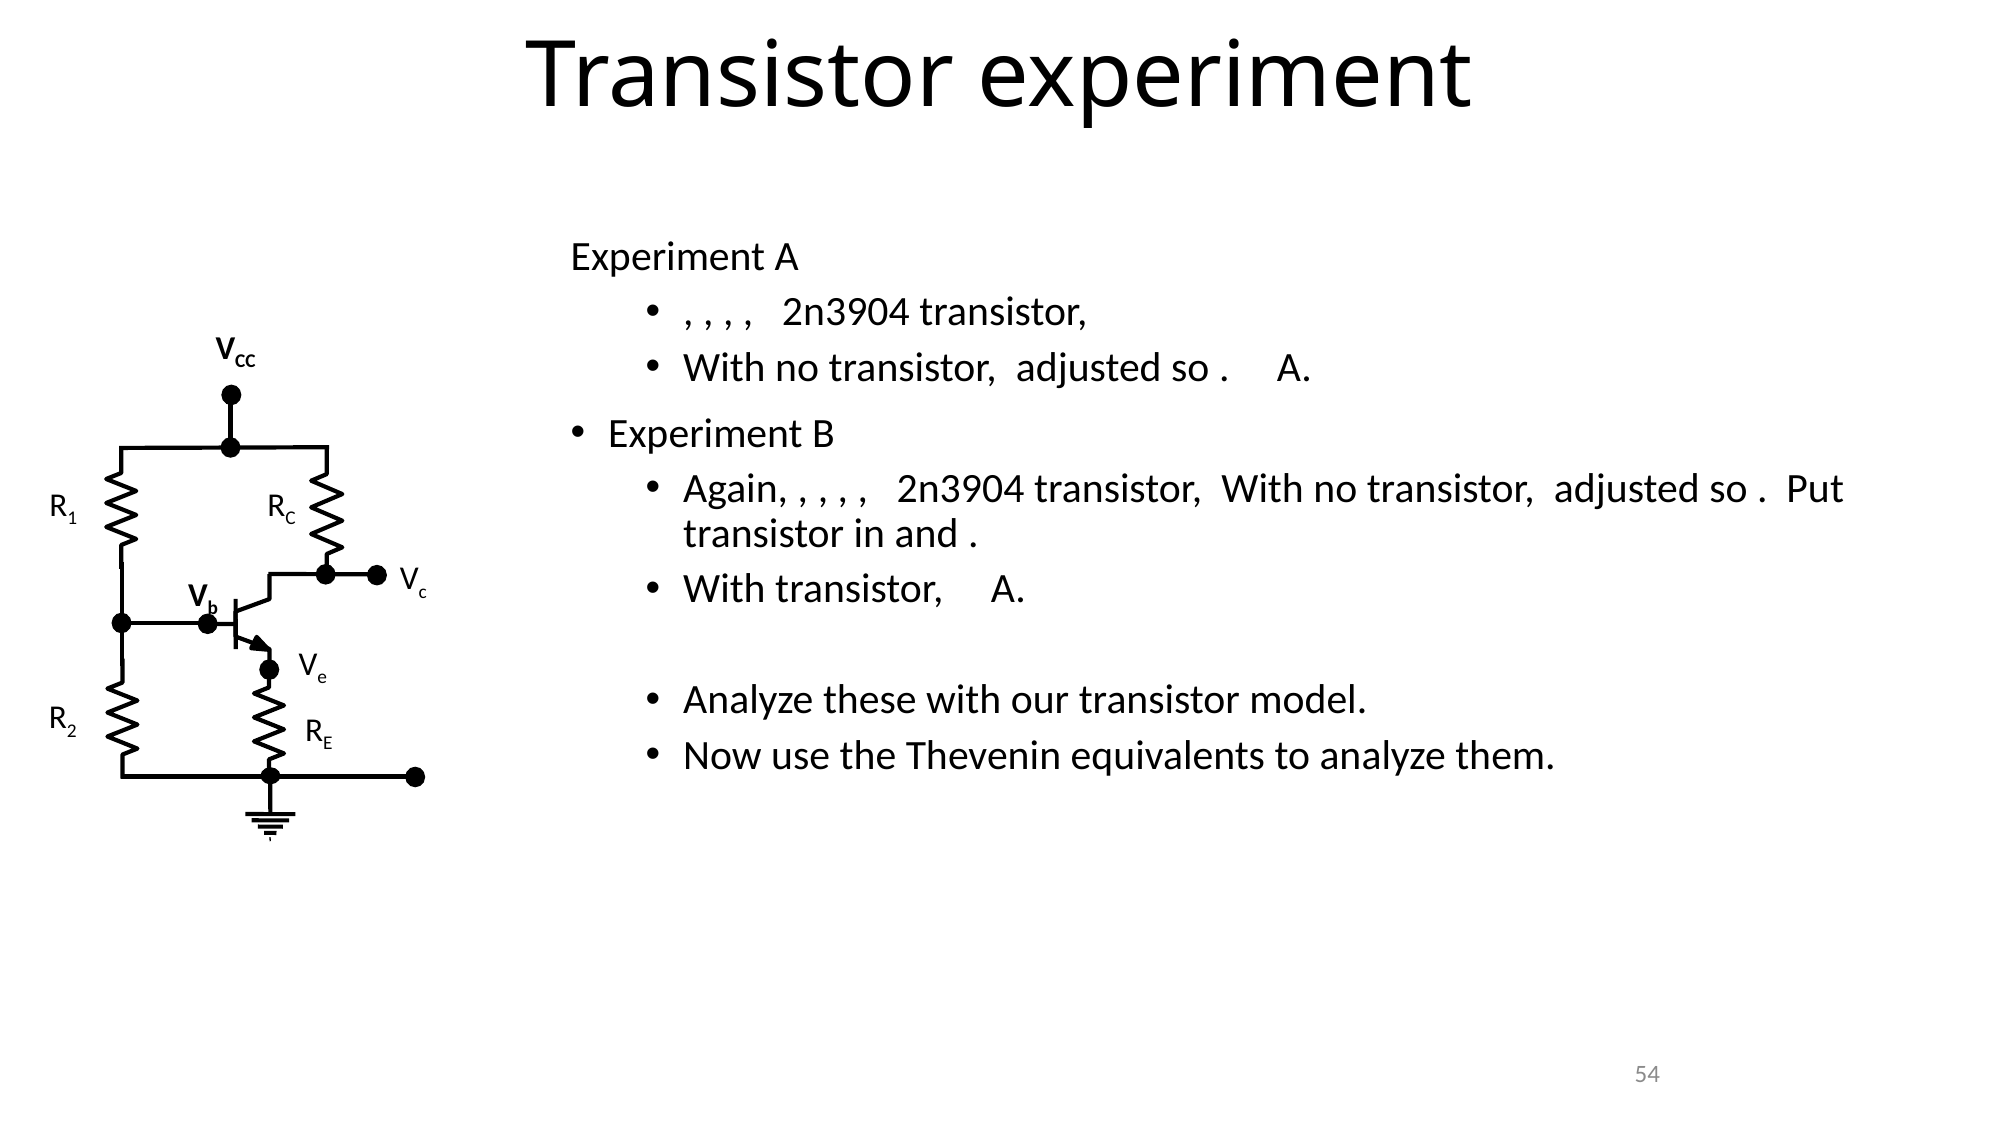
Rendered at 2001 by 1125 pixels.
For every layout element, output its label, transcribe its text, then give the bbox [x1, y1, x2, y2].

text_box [34, 318, 468, 840]
title Transistor experiment [58, 5, 1942, 148]
slide_number 54 [1325, 1042, 1675, 1103]
